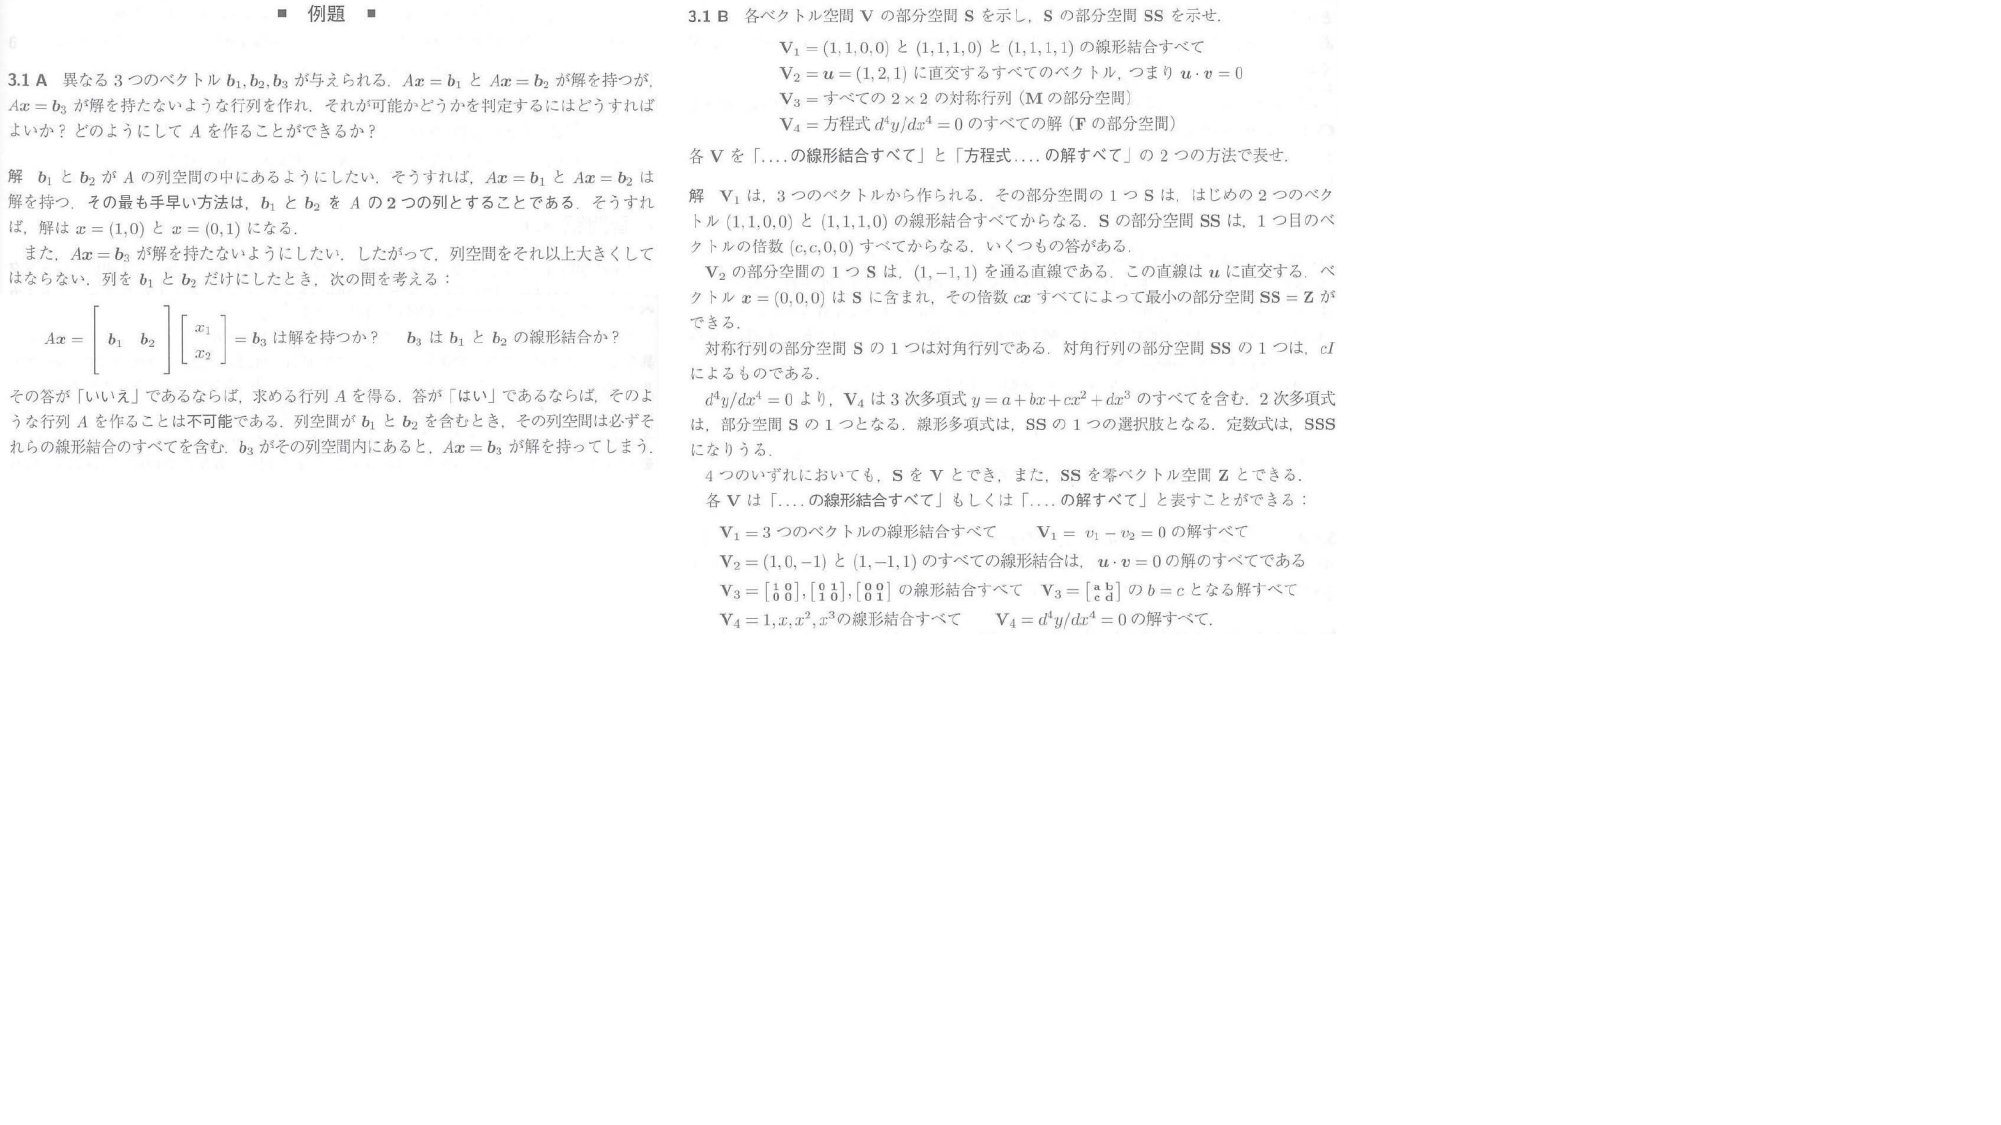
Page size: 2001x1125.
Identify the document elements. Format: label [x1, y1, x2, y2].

picture [0, 0, 659, 471]
picture [679, 0, 1338, 634]
